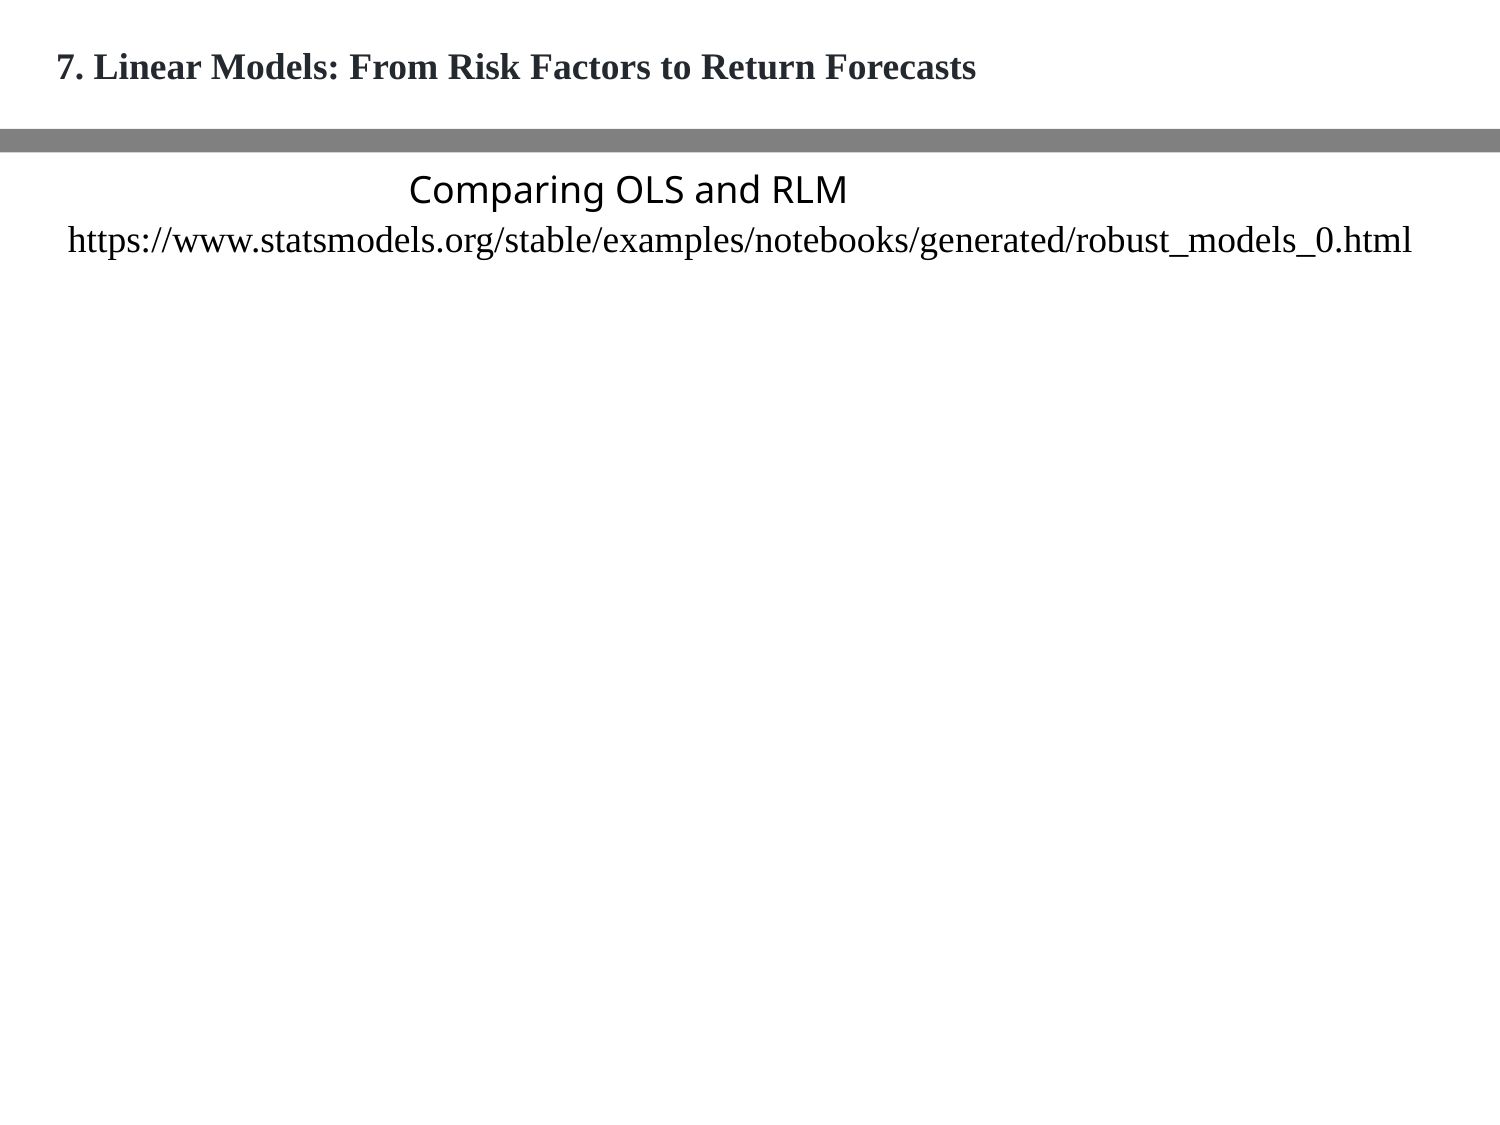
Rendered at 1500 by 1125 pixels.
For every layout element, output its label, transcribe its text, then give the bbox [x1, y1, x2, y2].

text_box [0, 128, 1500, 153]
text_box 7. Linear Models: From Risk Factors to Return Forecasts [41, 34, 1069, 95]
text_box https://www.statsmodels.org/stable/examples/notebooks/generated/robust_models_0.html [53, 208, 1474, 268]
text_box [22, 46, 1195, 129]
text_box Comparing OLS and RLM [393, 159, 864, 208]
